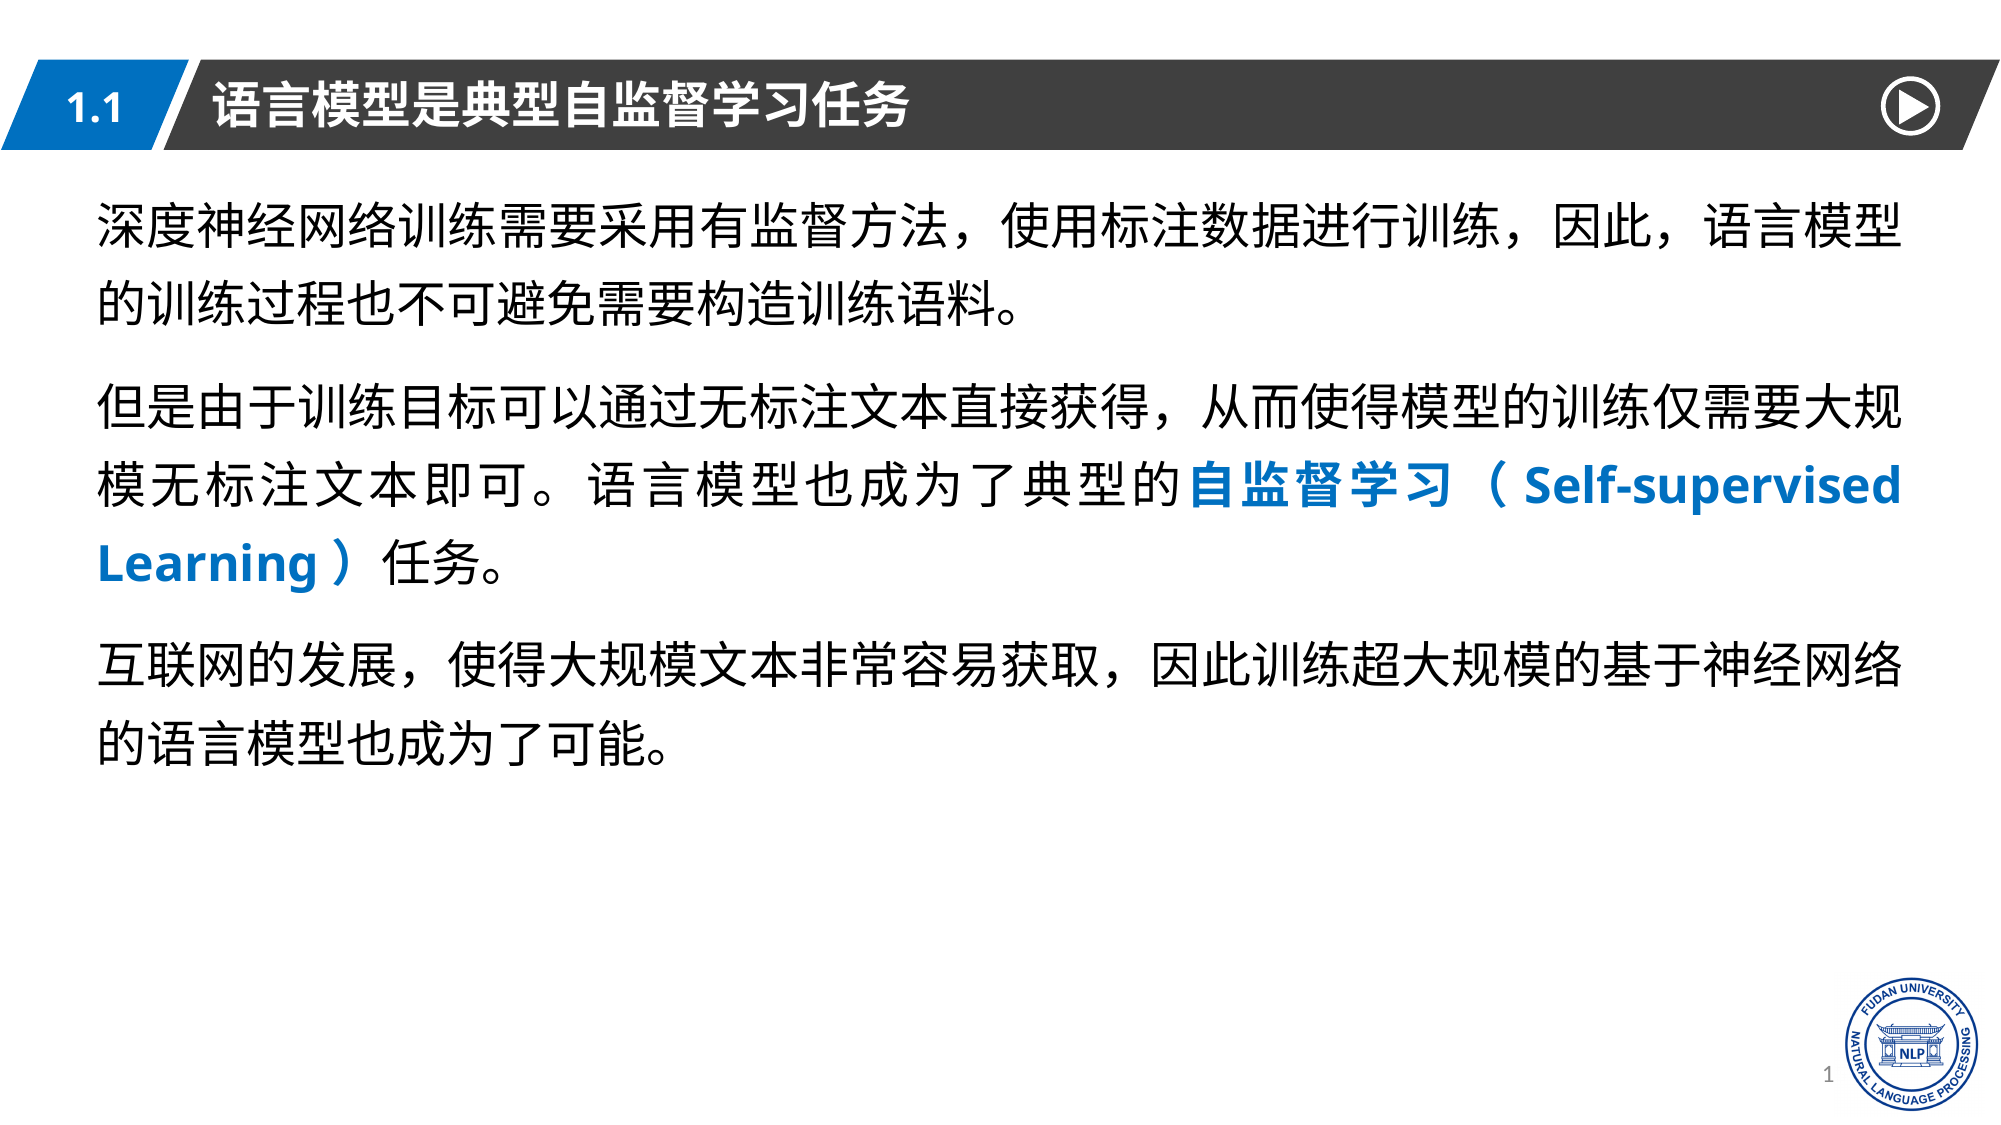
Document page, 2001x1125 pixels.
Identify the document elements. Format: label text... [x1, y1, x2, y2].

slide_number 15 [1412, 1042, 1863, 1103]
picture [1834, 972, 1985, 1117]
text_box [163, 59, 2000, 150]
text_box 语言模型是典型自监督学习任务 [196, 66, 1000, 142]
text_box [1, 89, 157, 150]
text_box 1.1 [26, 73, 164, 138]
text_box [32, 59, 189, 120]
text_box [1883, 78, 1939, 134]
text_box 深度神经网络训练需要采用有监督方法，使用标注数据进行训练，因此，语言模型的训练过程也不可避免需要构造训练语料。 但是由于训练目标可以通过无标注文本直接获得，从而使得模型的训练仅需要大规模无标注文本即可。语言模型也成为了典型的自监督学习（Self-supervised Learning）任务。 互联网的发展，使得大规模文本非常容易获取，因此训练超大规模的基于神经网络的语言模型也成为了可能。 [81, 168, 1919, 780]
